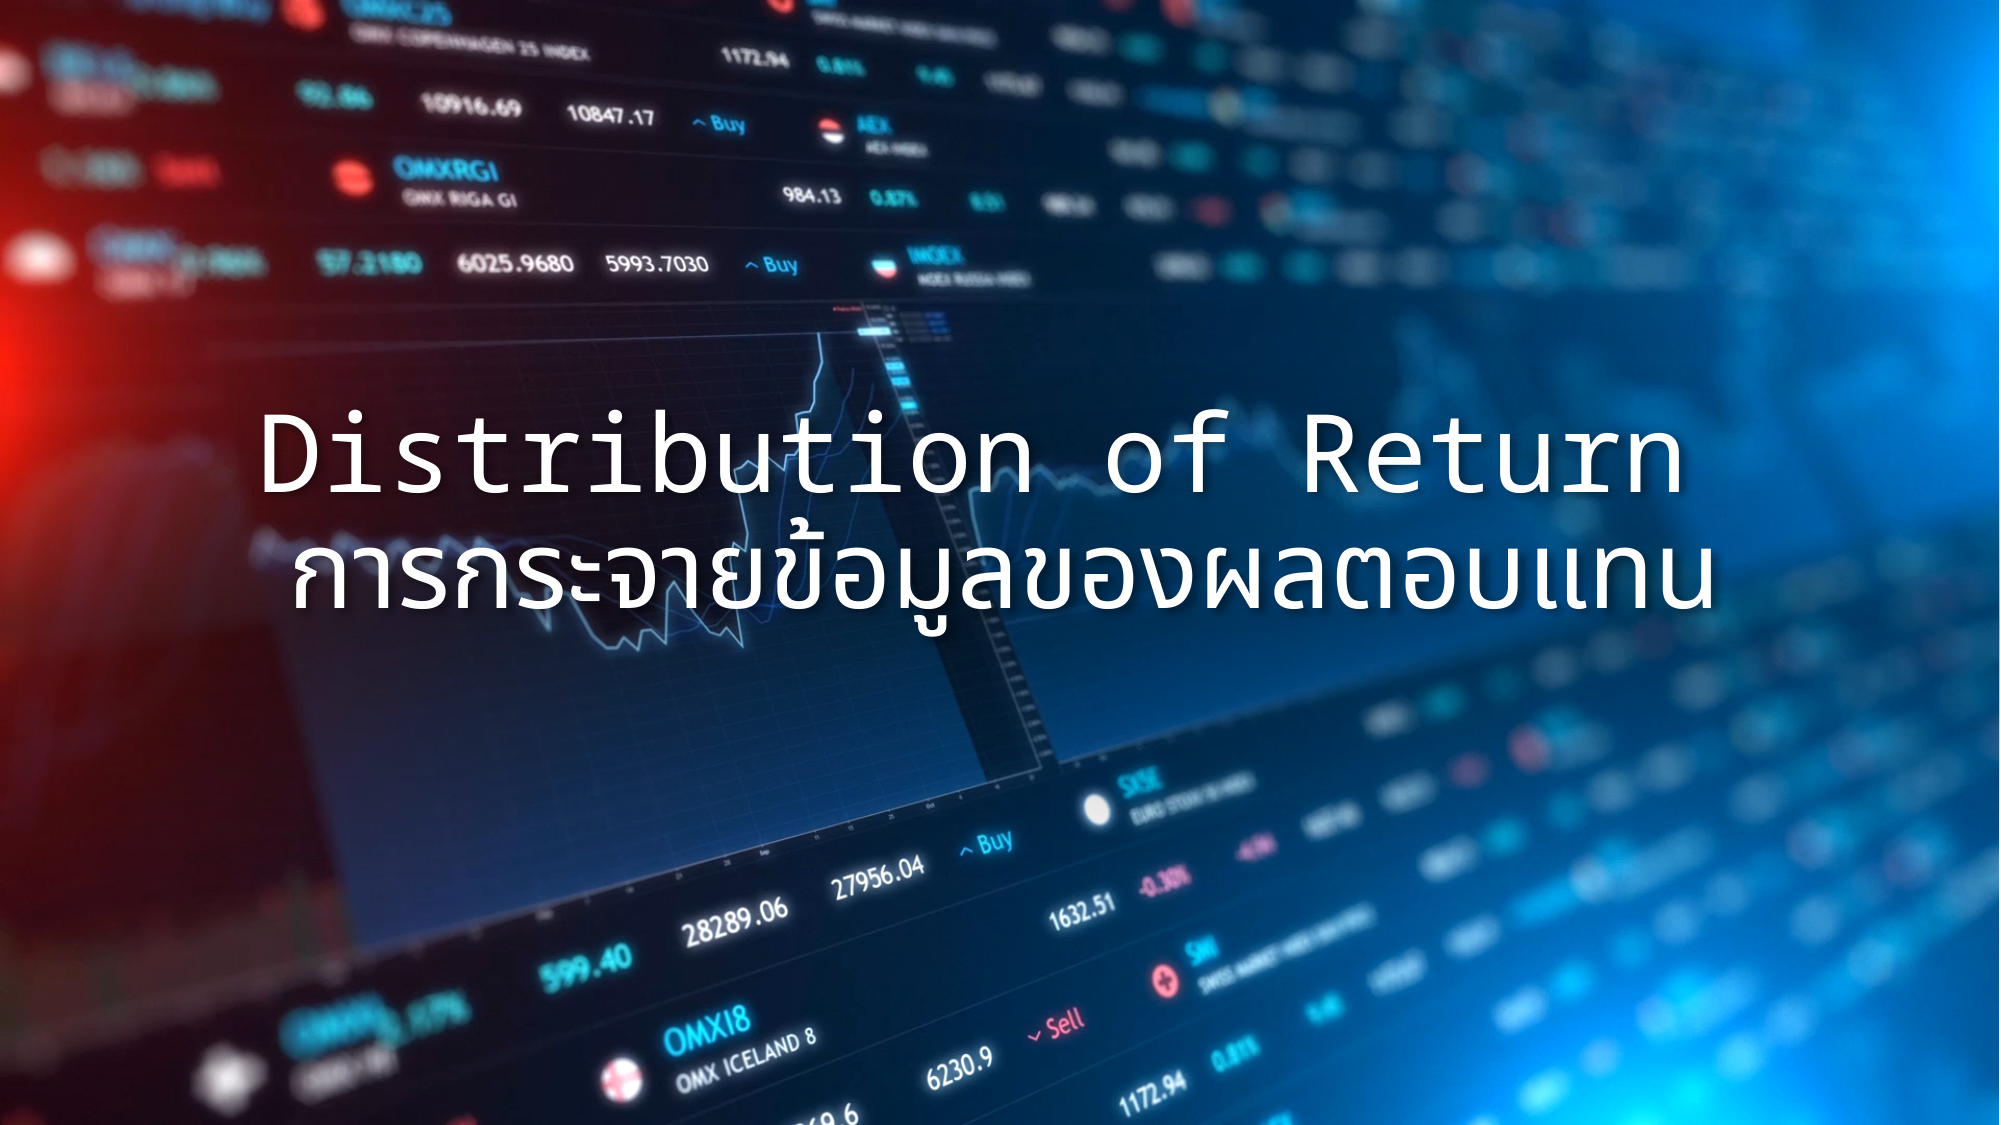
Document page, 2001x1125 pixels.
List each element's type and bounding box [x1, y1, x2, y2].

text_box [0, 0, 2000, 1125]
